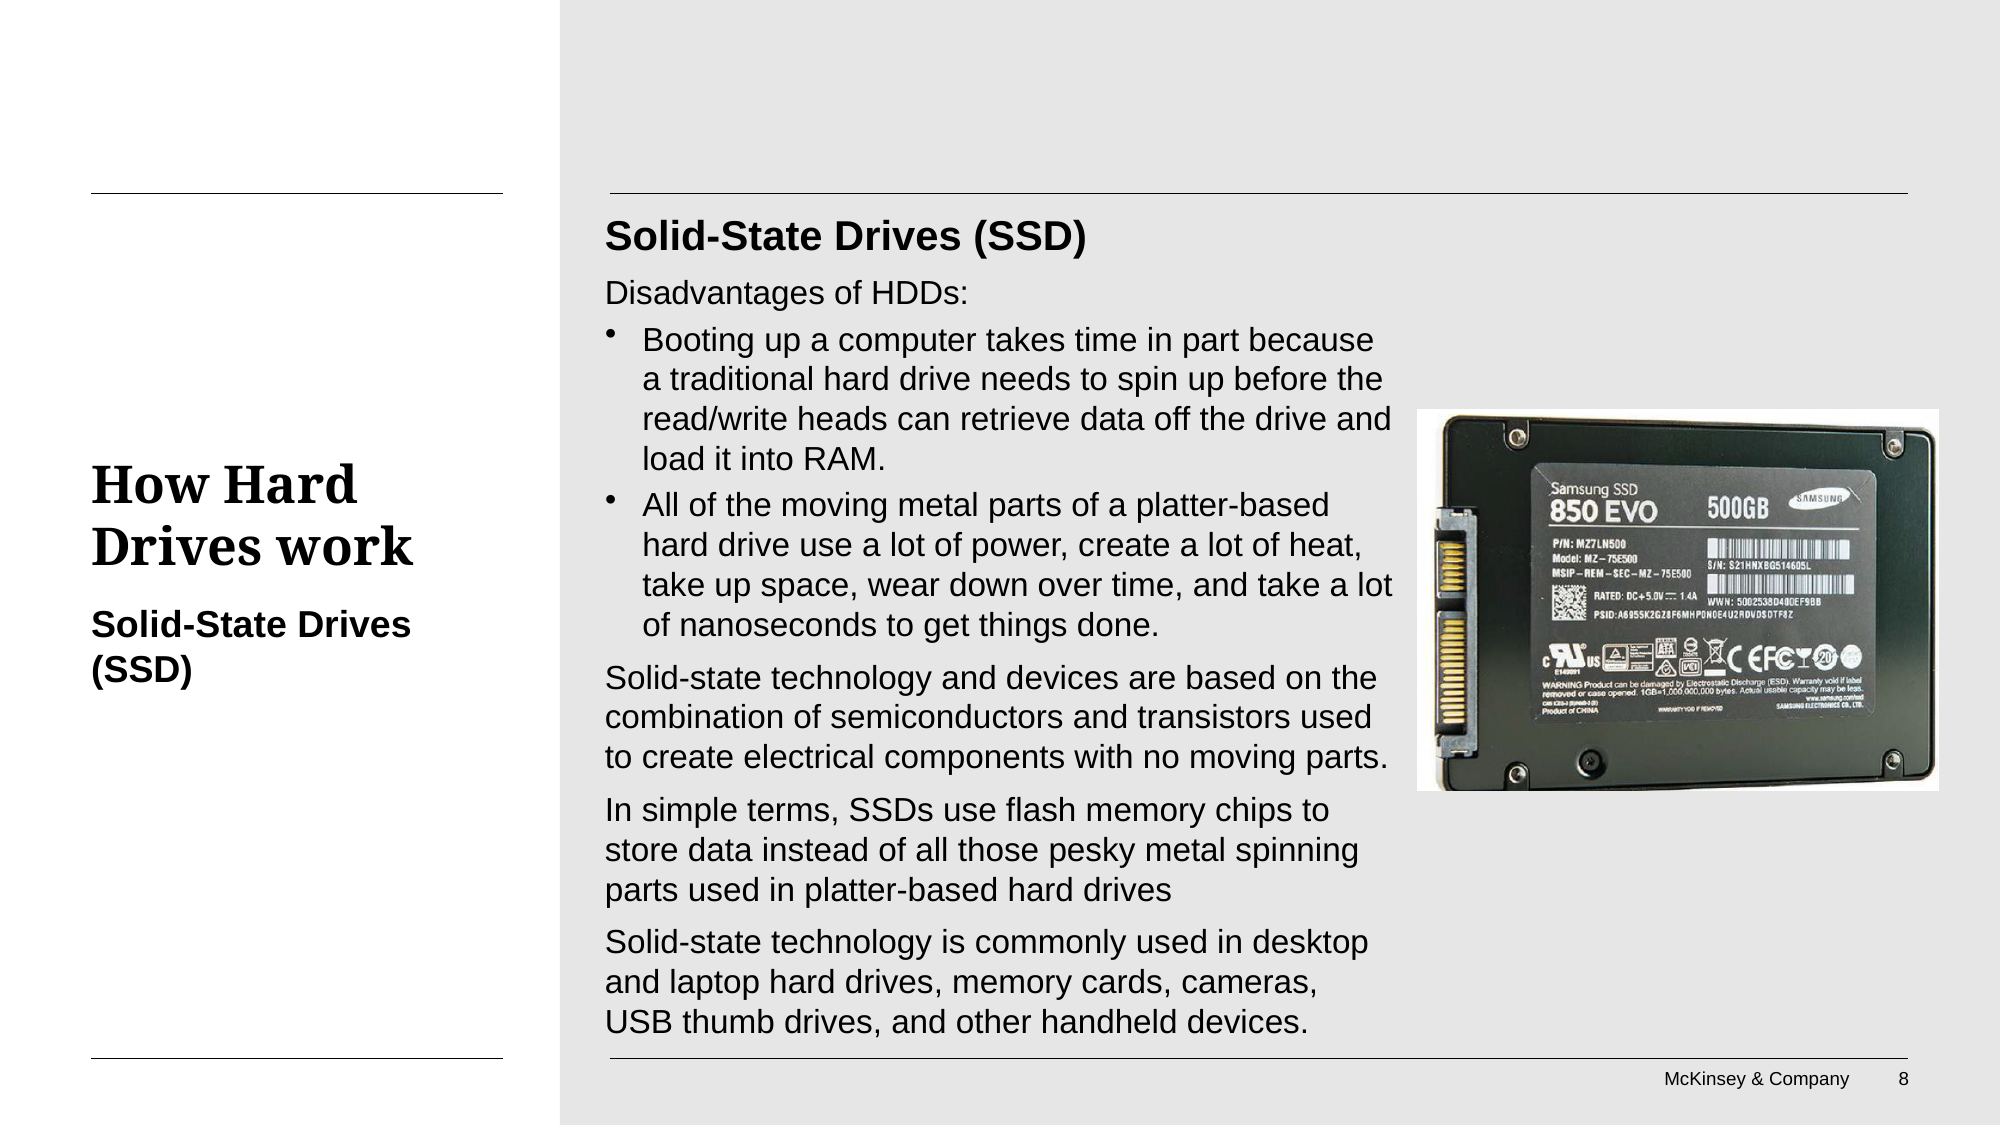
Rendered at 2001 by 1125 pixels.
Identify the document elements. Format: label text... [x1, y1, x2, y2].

picture [1416, 409, 1939, 792]
text_box Solid-State Drives (SSD) Disadvantages of HDDs: Booting up a computer takes time in part because a traditional hard drive needs to spin up before the read/write heads can retrieve data off the drive and load it into RAM. All of the moving metal parts of a platter-based hard drive use a lot of power, create a lot of heat, take up space, wear down over time, and take a lot of nanoseconds to get things done. Solid-state technology and devices are based on the combination of semiconductors and transistors used to create electrical components with no moving parts. In simple terms, SSDs use flash memory chips to store data instead of all those pesky metal spinning parts used in platter-based hard drives Solid-state technology is commonly used in desktop and laptop hard drives, memory cards, cameras, USB thumb drives, and other handheld devices. [604, 208, 1396, 871]
title How Hard Drives work [91, 450, 504, 577]
subtitle Solid-State Drives (SSD) [91, 600, 504, 692]
